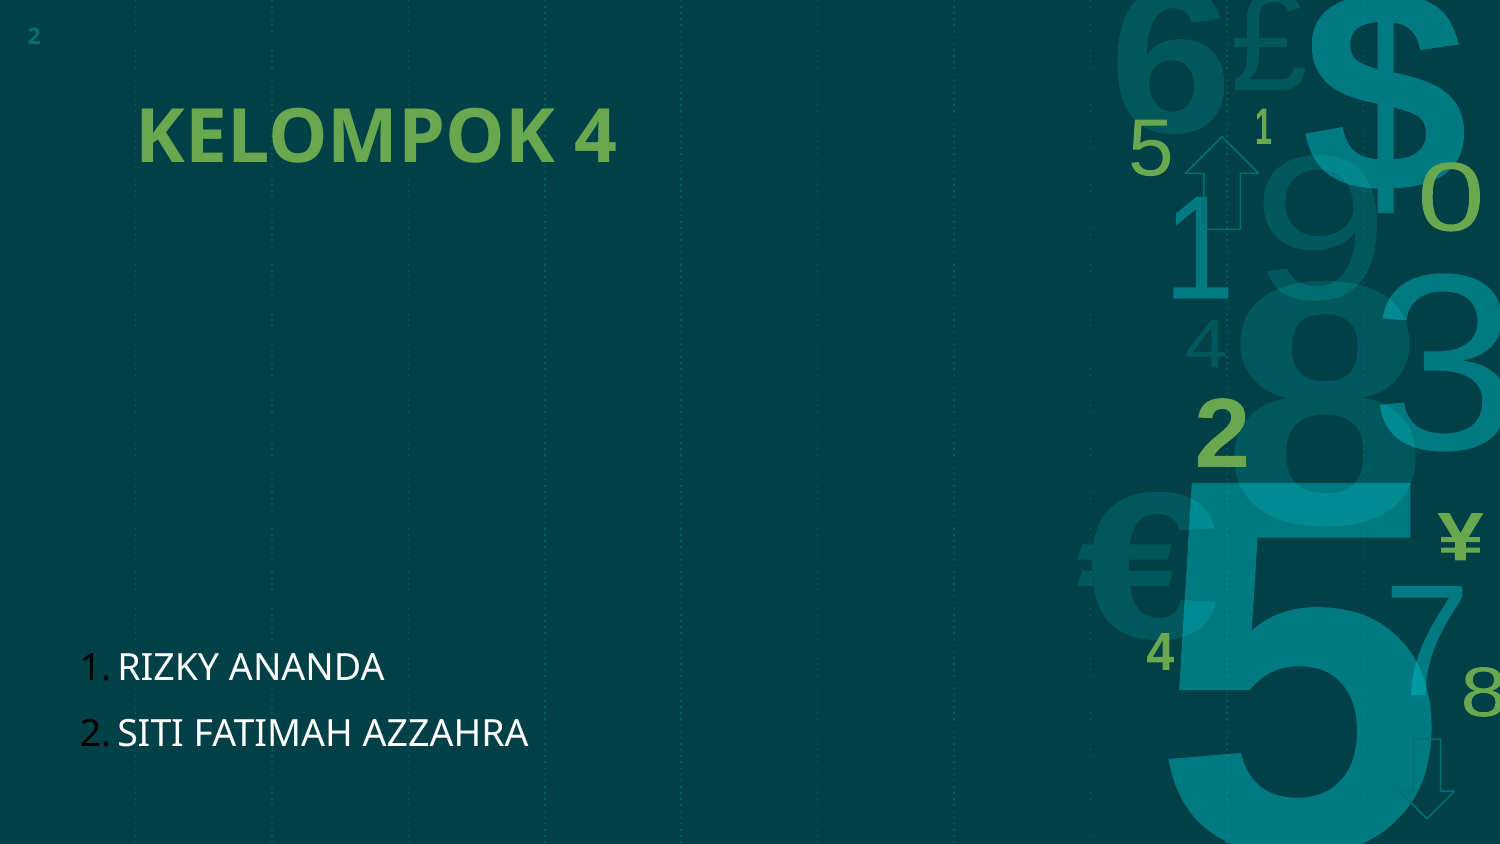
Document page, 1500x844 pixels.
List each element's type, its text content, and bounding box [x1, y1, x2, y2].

title KELOMPOK 4 [120, 78, 1092, 193]
slide_number 2 [12, 6, 103, 66]
text_box RIZKY ANANDA SITI FATIMAH AZZAHRA [64, 628, 1010, 764]
